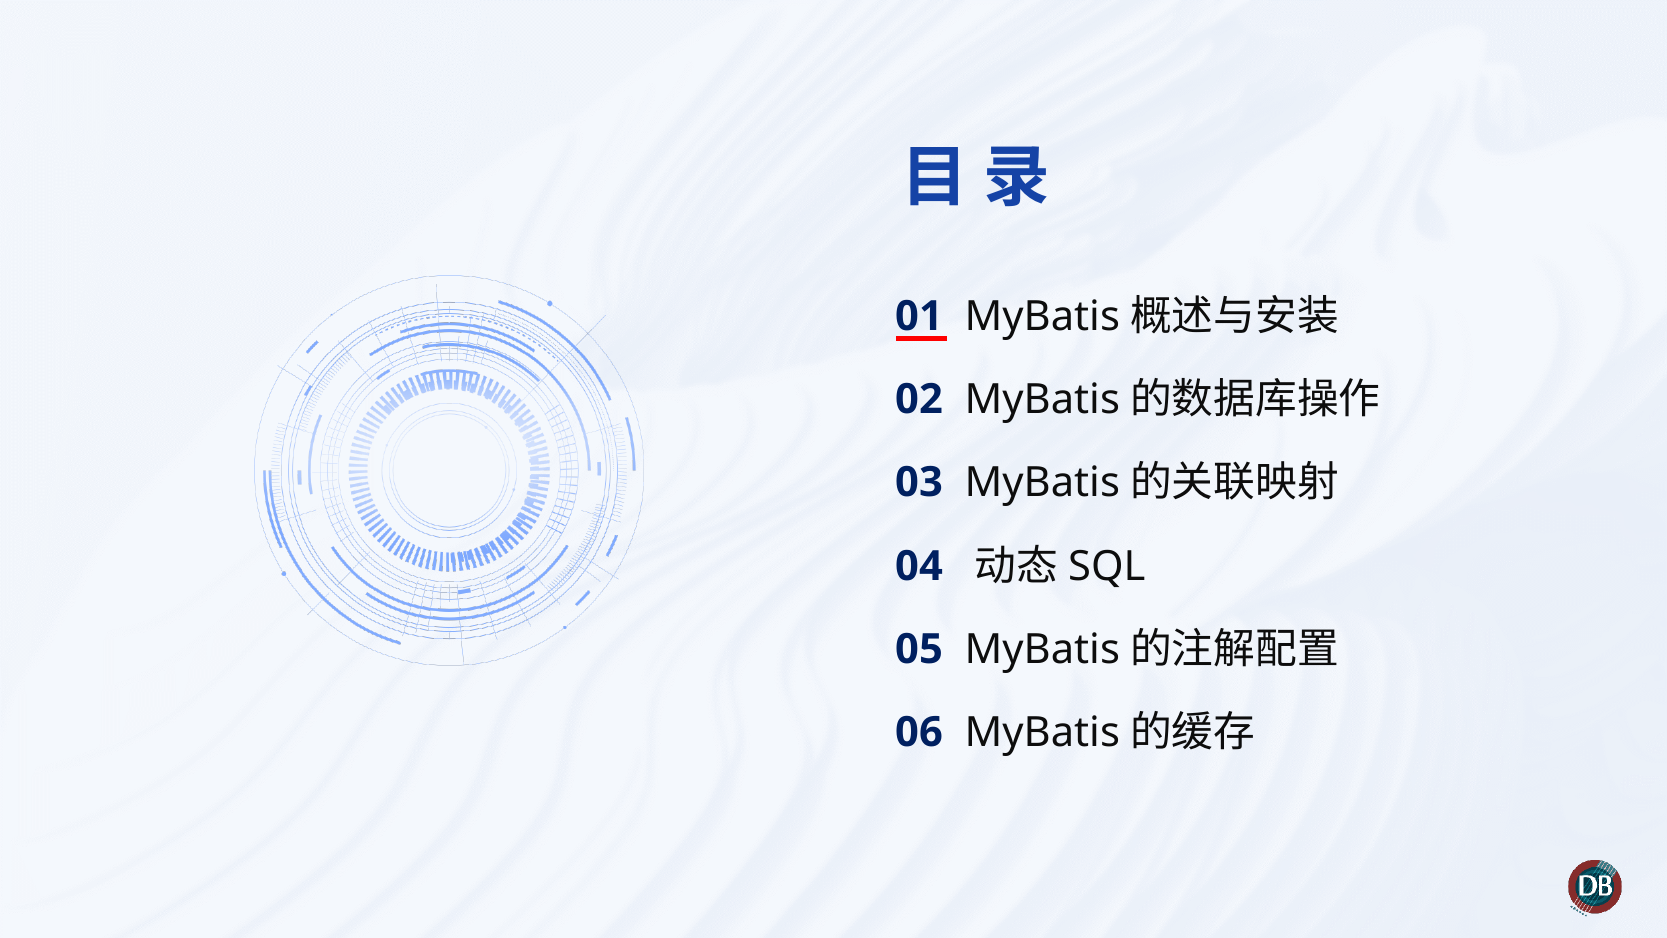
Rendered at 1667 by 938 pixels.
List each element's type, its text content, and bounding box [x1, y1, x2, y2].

picture [1564, 858, 1624, 918]
text_box 01 MyBatis概述与安装 02 MyBatis的数据库操作 03 MyBatis的关联映射 04 动态SQL 05 MyBatis的注解配置 06 MyBatis的缓存 [880, 256, 1566, 763]
picture [254, 275, 644, 666]
